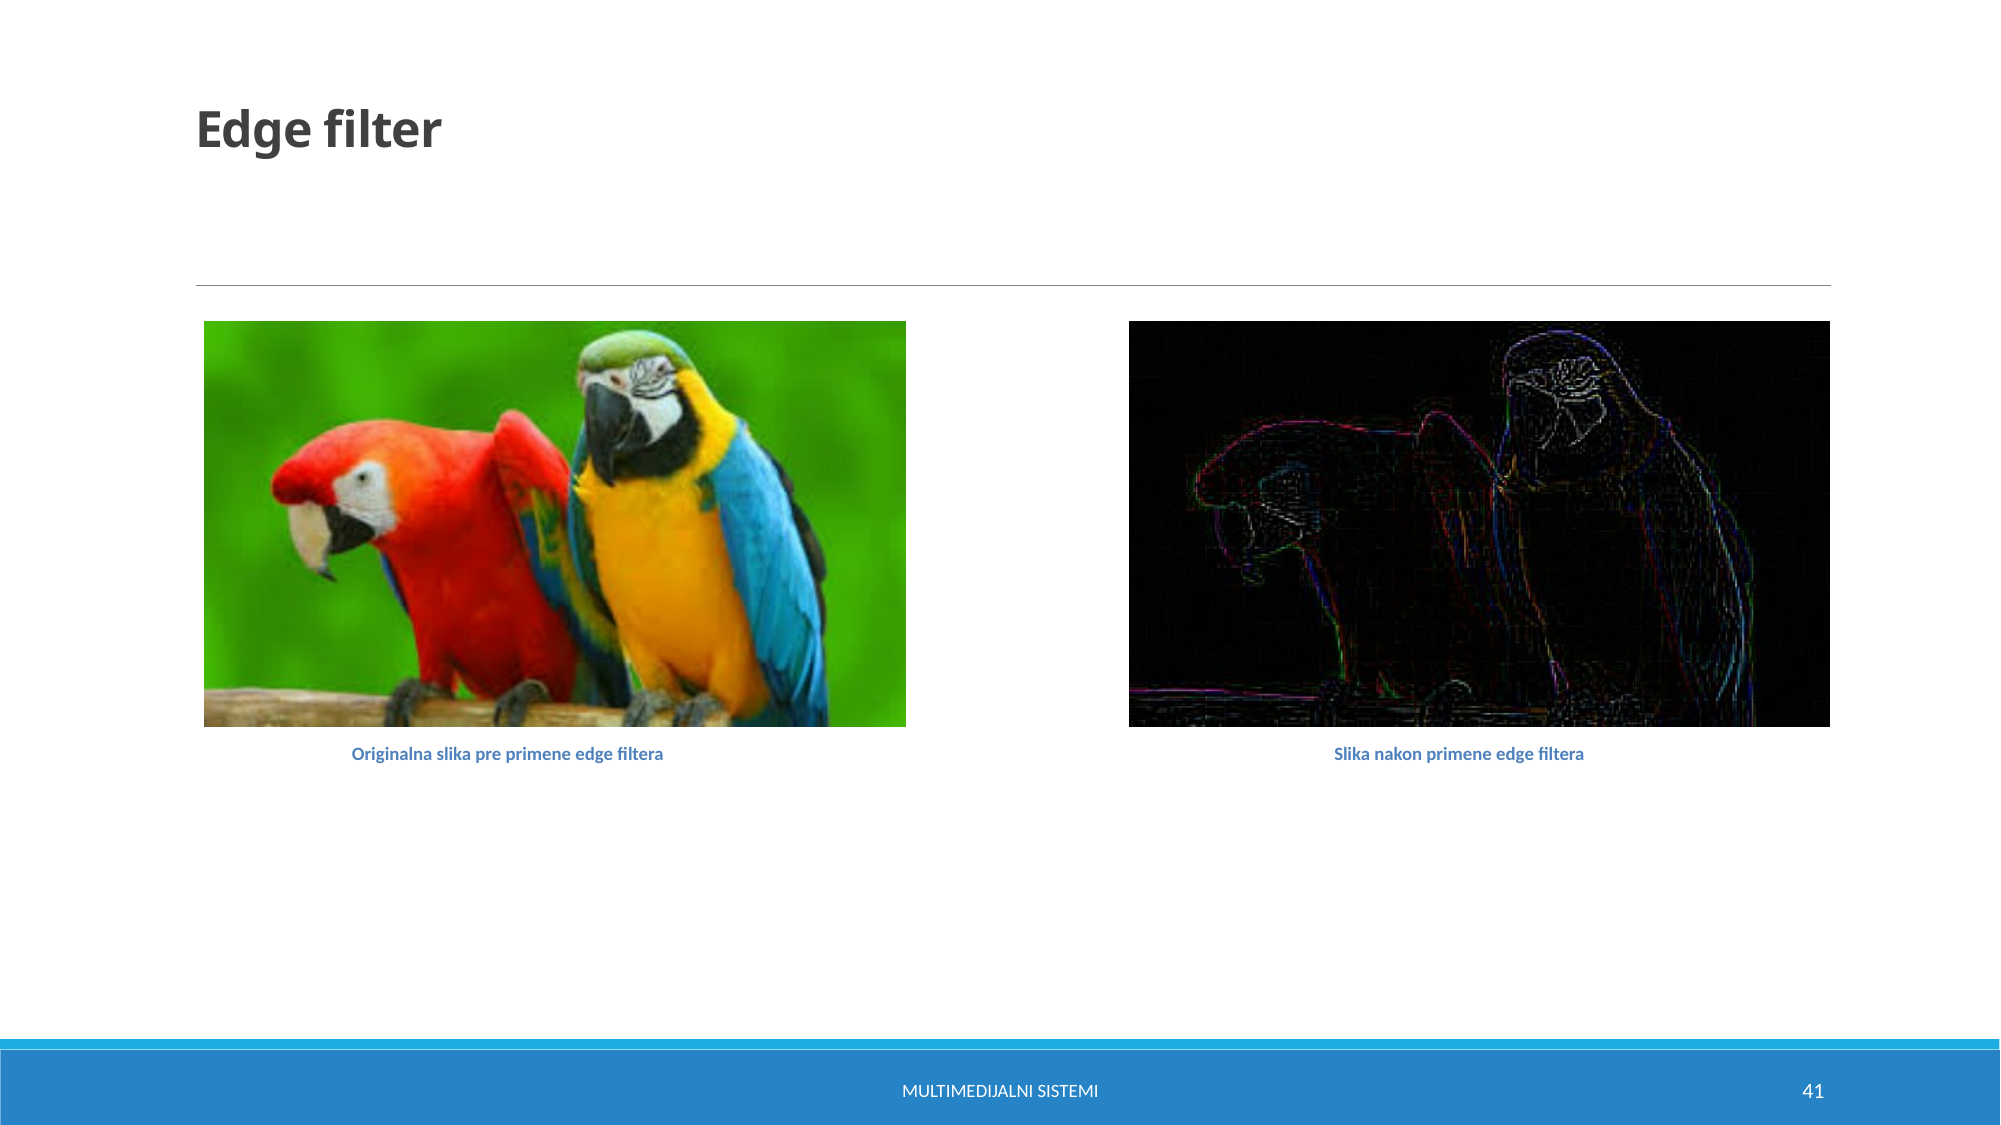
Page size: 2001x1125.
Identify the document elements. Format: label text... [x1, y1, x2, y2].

slide_number 41 [1624, 1059, 1840, 1120]
picture [1128, 320, 1831, 727]
title Edge filter [180, 47, 1830, 285]
footer Multimedijalni sistemi [604, 1059, 1396, 1120]
text_box Originalna slika pre primene edge filtera [351, 741, 708, 764]
text_box Slika nakon primene edge filtera [1281, 741, 1637, 764]
picture [204, 320, 907, 727]
